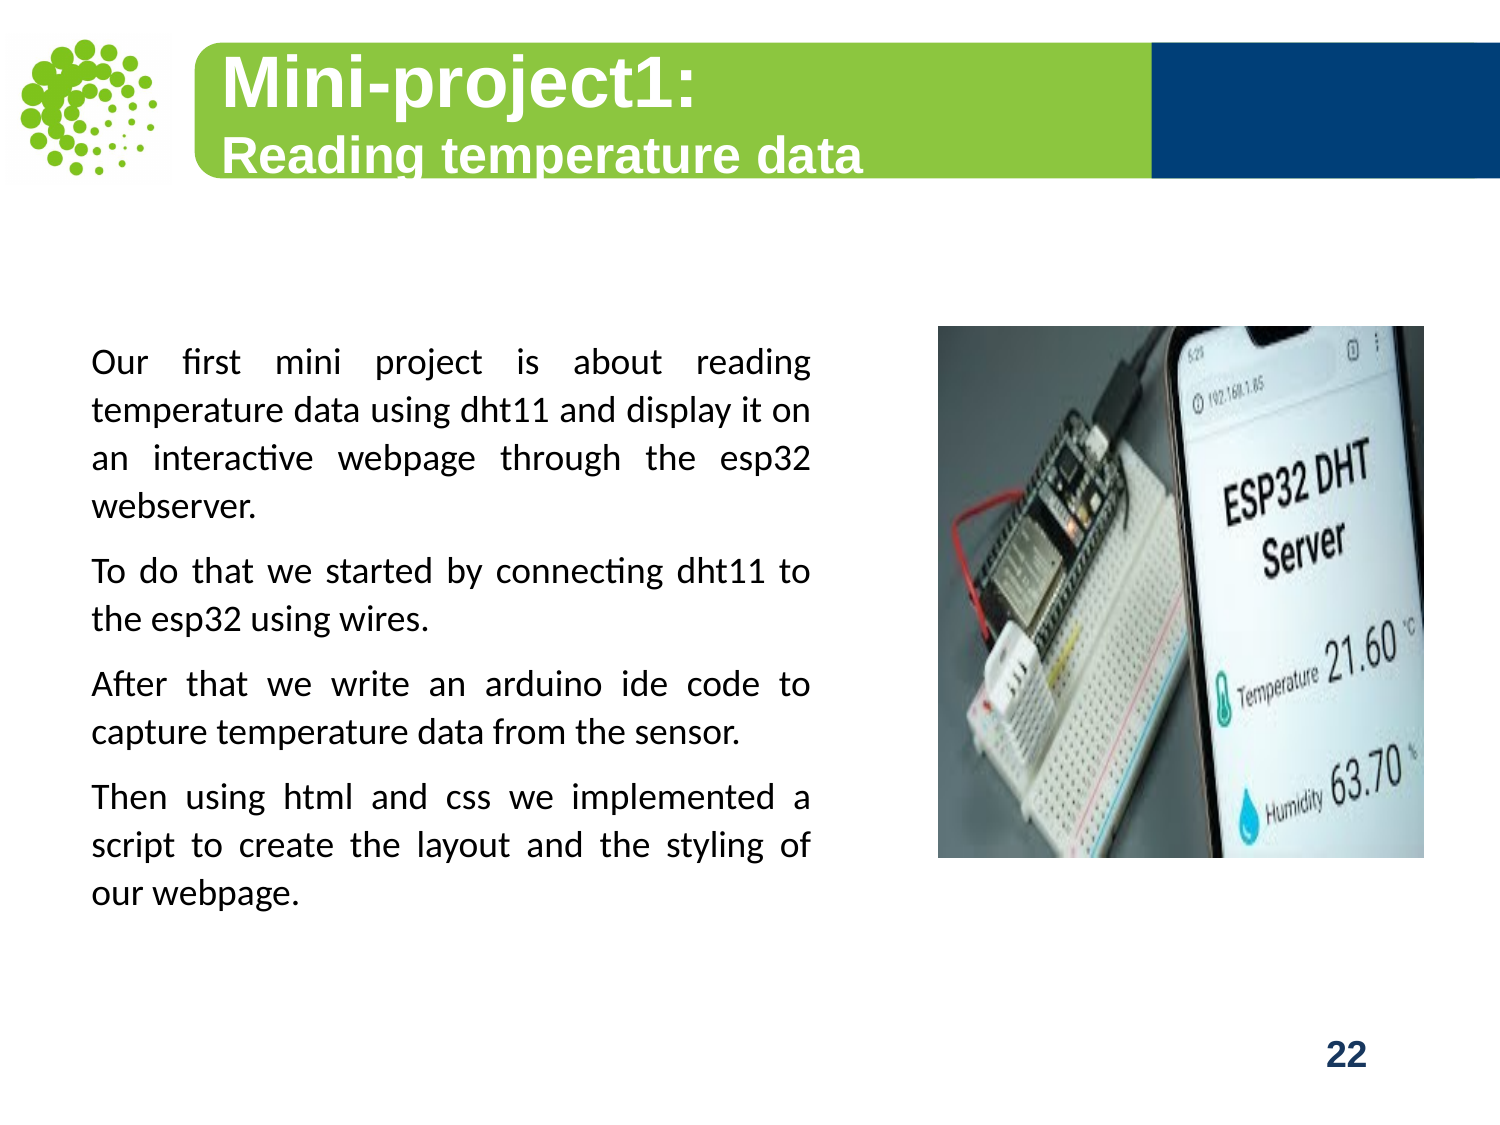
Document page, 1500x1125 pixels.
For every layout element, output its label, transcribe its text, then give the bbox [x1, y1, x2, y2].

picture [1286, 987, 1471, 1125]
text_box 22 [1227, 1004, 1466, 1102]
picture [5, 33, 172, 185]
text_box Our first mini project is about reading temperature data using dht11 and display it on an interactive webpage through the esp32 webserver. To do that we started by connecting dht11 to the esp32 using wires. After that we write an arduino ide code to capture temperature data from the sensor. Then using html and css we implemented a script to create the layout and the styling of our webpage. [76, 326, 827, 921]
picture [938, 326, 1424, 859]
title Mini-project1: Reading temperature data [206, 27, 1500, 199]
